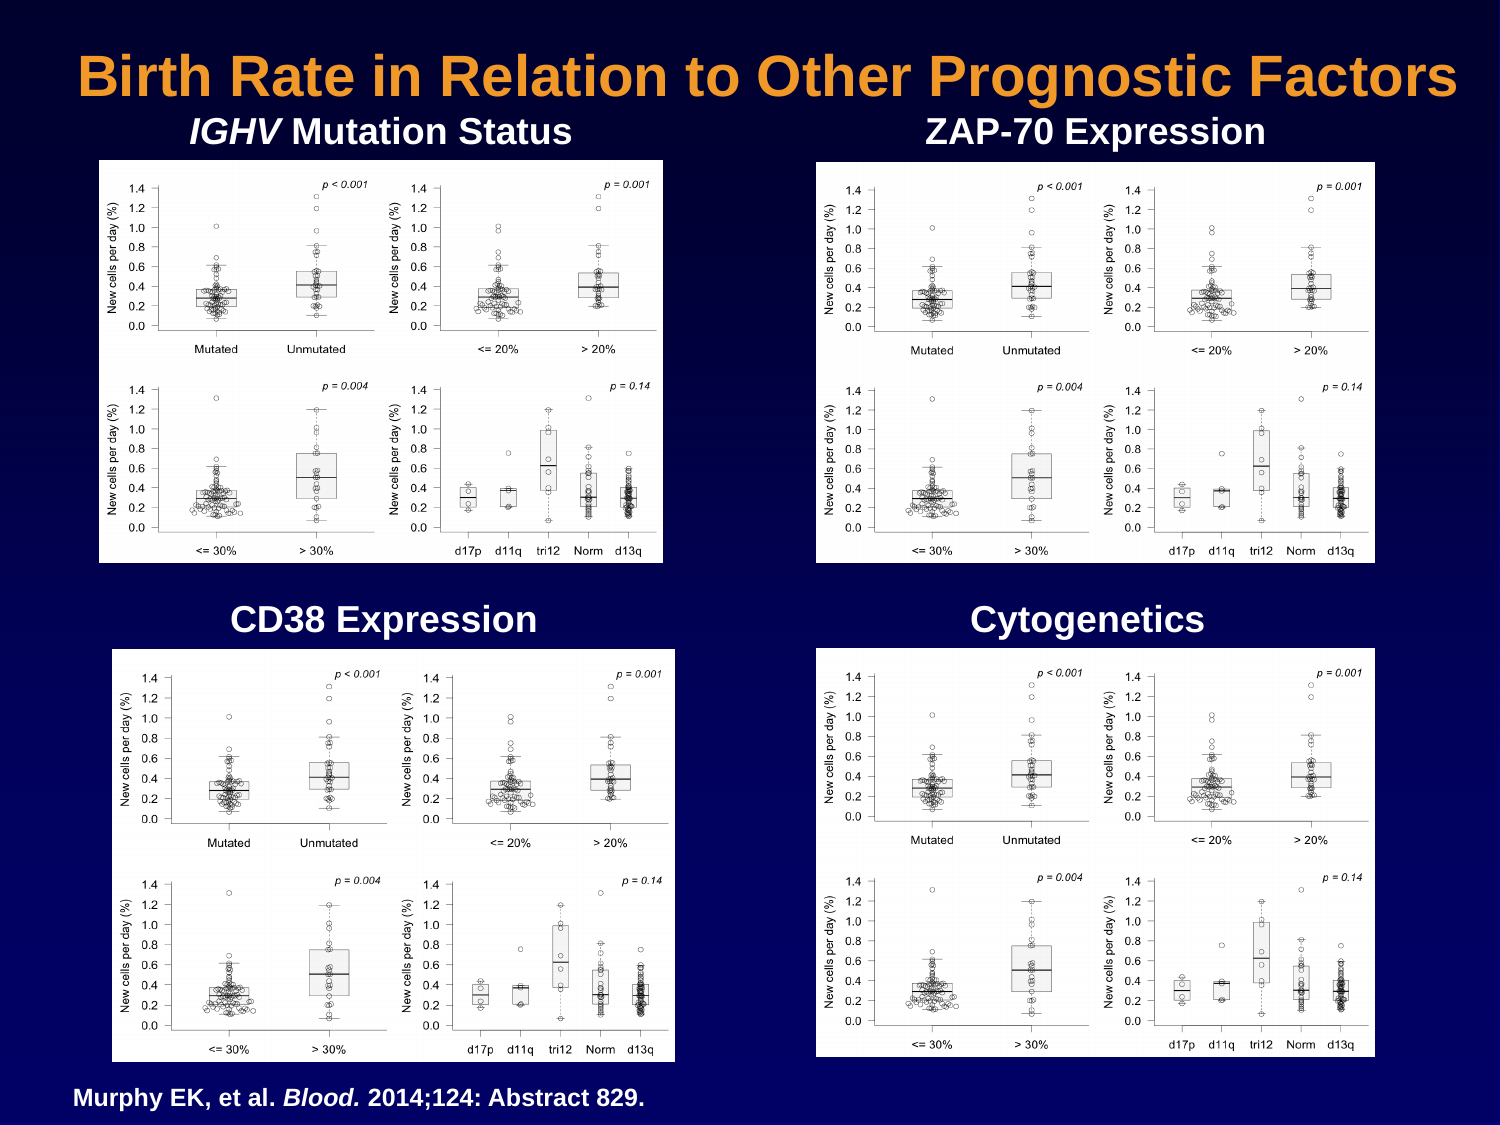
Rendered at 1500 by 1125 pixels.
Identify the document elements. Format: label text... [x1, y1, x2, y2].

text_box ZAP-70 Expression [816, 99, 1375, 160]
picture [816, 647, 1376, 1057]
picture [99, 160, 663, 563]
picture [112, 649, 676, 1062]
picture [816, 162, 1376, 563]
text_box CD38 Expression [215, 587, 553, 648]
text_box Murphy EK, et al. Blood. 2014;124: Abstract 829. [58, 1073, 1209, 1119]
text_box IGHV Mutation Status [99, 99, 663, 160]
text_box Cytogenetics [821, 587, 1355, 646]
title Birth Rate in Relation to Other Prognostic Factors [37, 45, 1500, 113]
